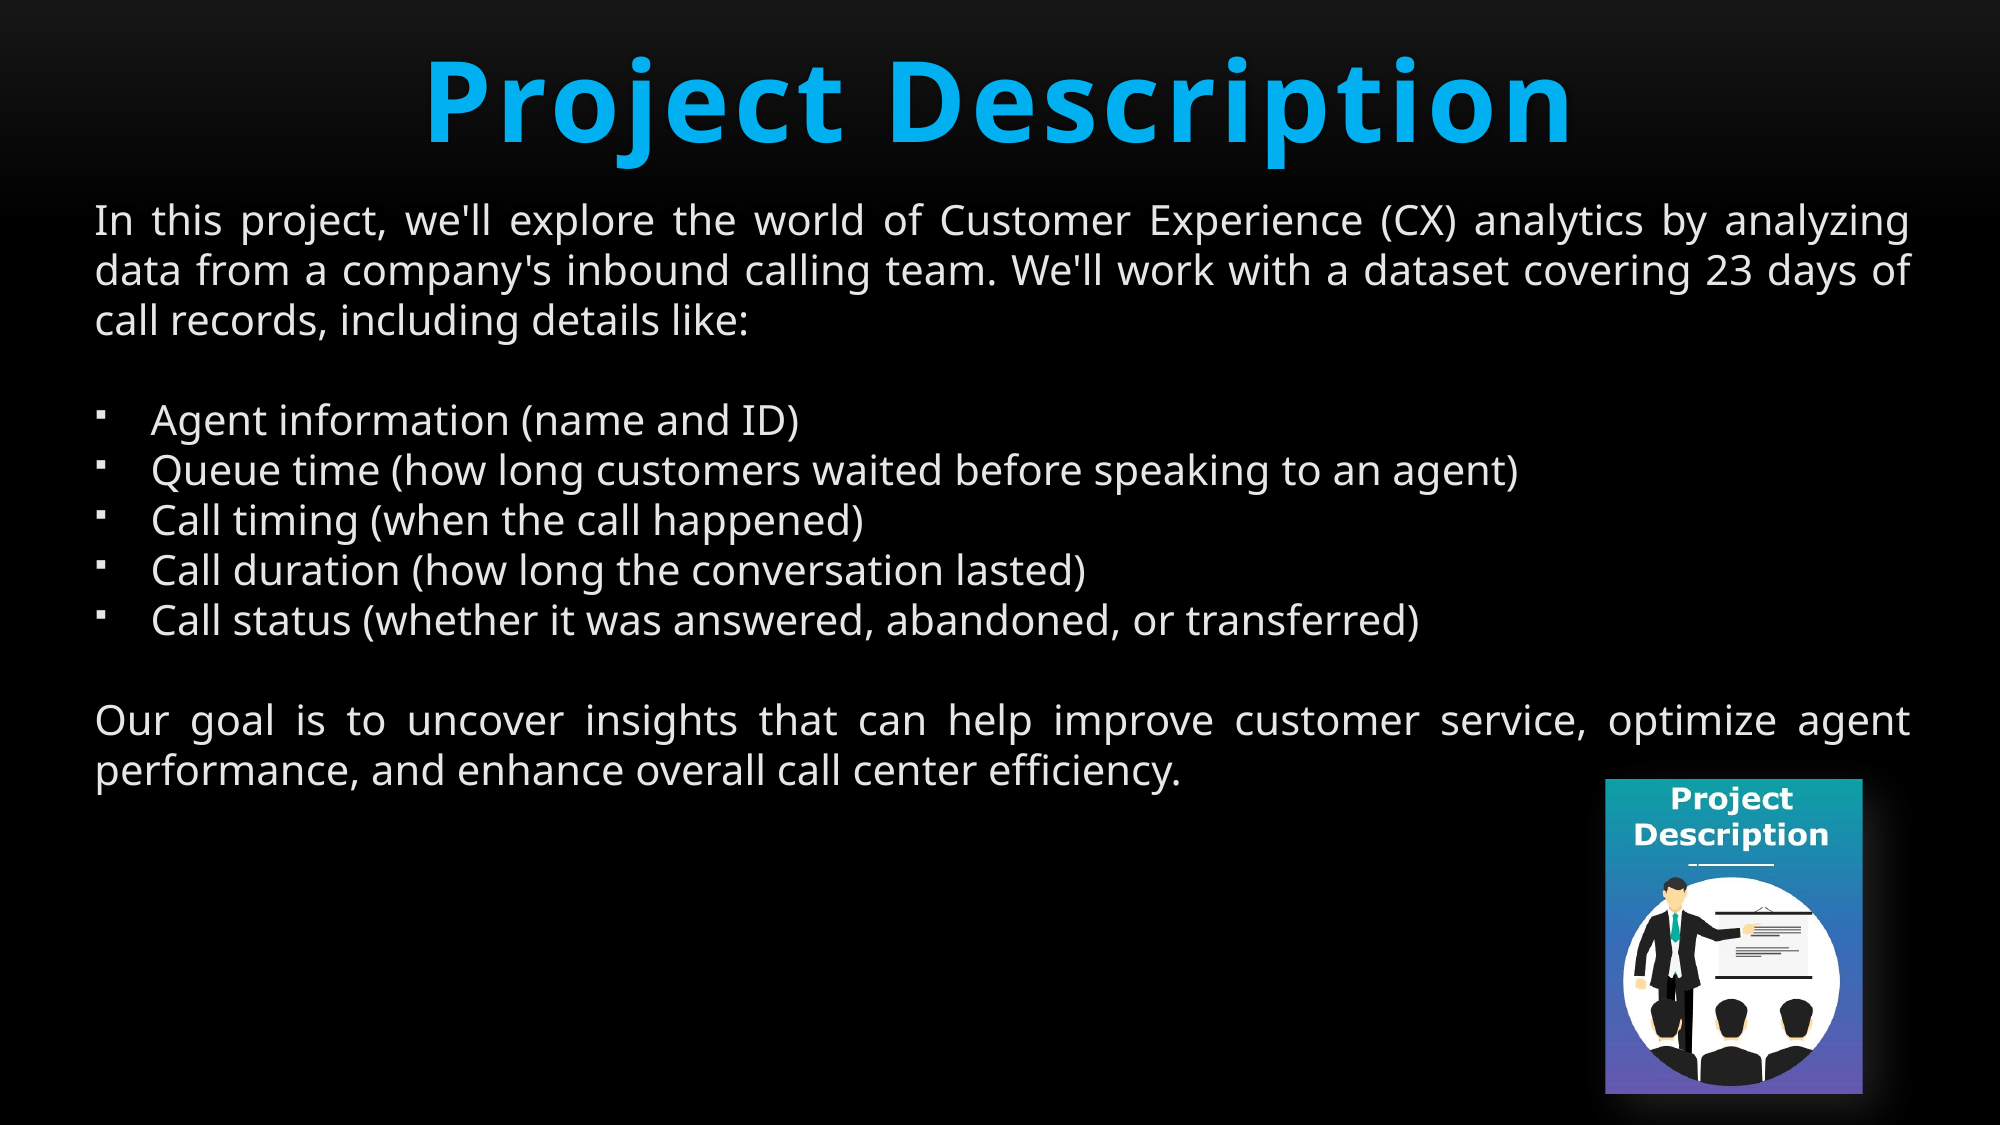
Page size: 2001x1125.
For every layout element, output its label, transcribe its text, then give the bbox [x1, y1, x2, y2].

list In this project, we'll explore the world of Customer Experience (CX) analytics by analyzing data from a company's inbound calling team. We'll work with a dataset covering 23 days of call records, including details like: Agent information (name and ID) Queue time (how long customers waited before speaking to an agent) Call timing (when the call happened) Call duration (how long the conversation lasted) Call status (whether it was answered, abandoned, or transferred) Our goal is to uncover insights that can help improve customer service, optimize agent performance, and enhance overall call center efficiency. [73, 186, 1927, 593]
picture [1605, 779, 1863, 1094]
title Project Description [363, 26, 1637, 181]
